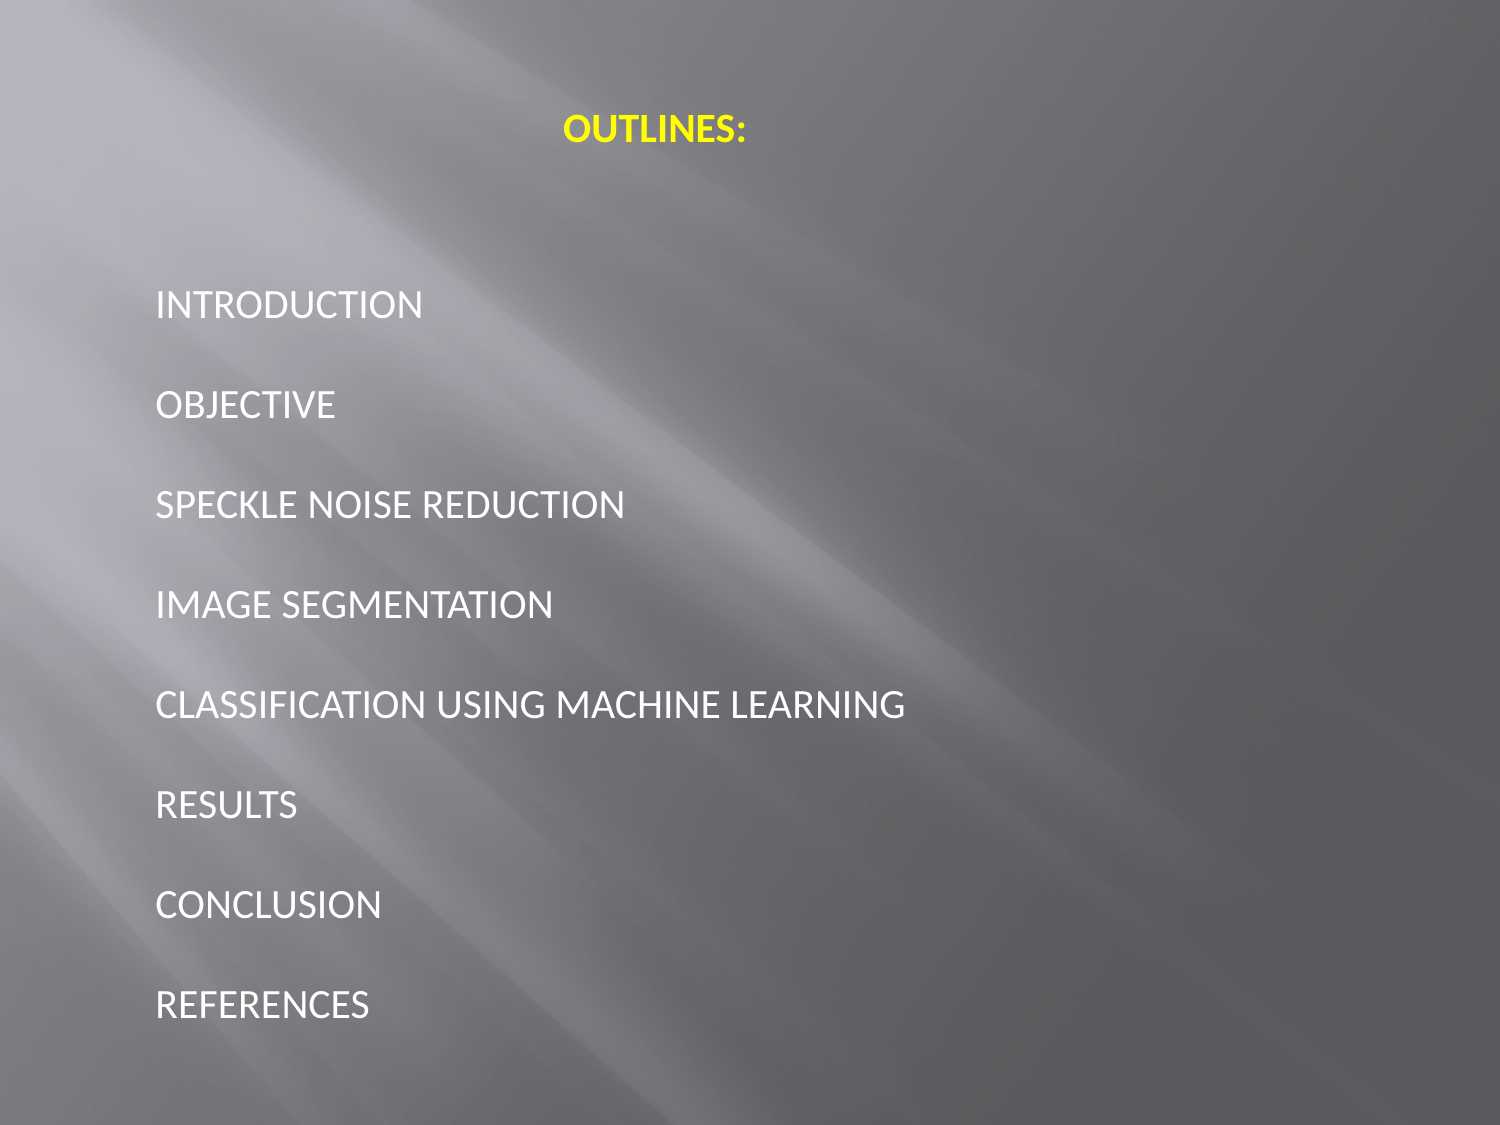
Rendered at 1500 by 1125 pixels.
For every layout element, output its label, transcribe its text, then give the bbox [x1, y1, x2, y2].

text_box INTRODUCTION OBJECTIVE SPECKLE NOISE REDUCTION IMAGE SEGMENTATION CLASSIFICATION USING MACHINE LEARNING RESULTS CONCLUSION REFERENCES [140, 269, 1043, 1085]
text_box OUTLINES: [187, 93, 1102, 159]
